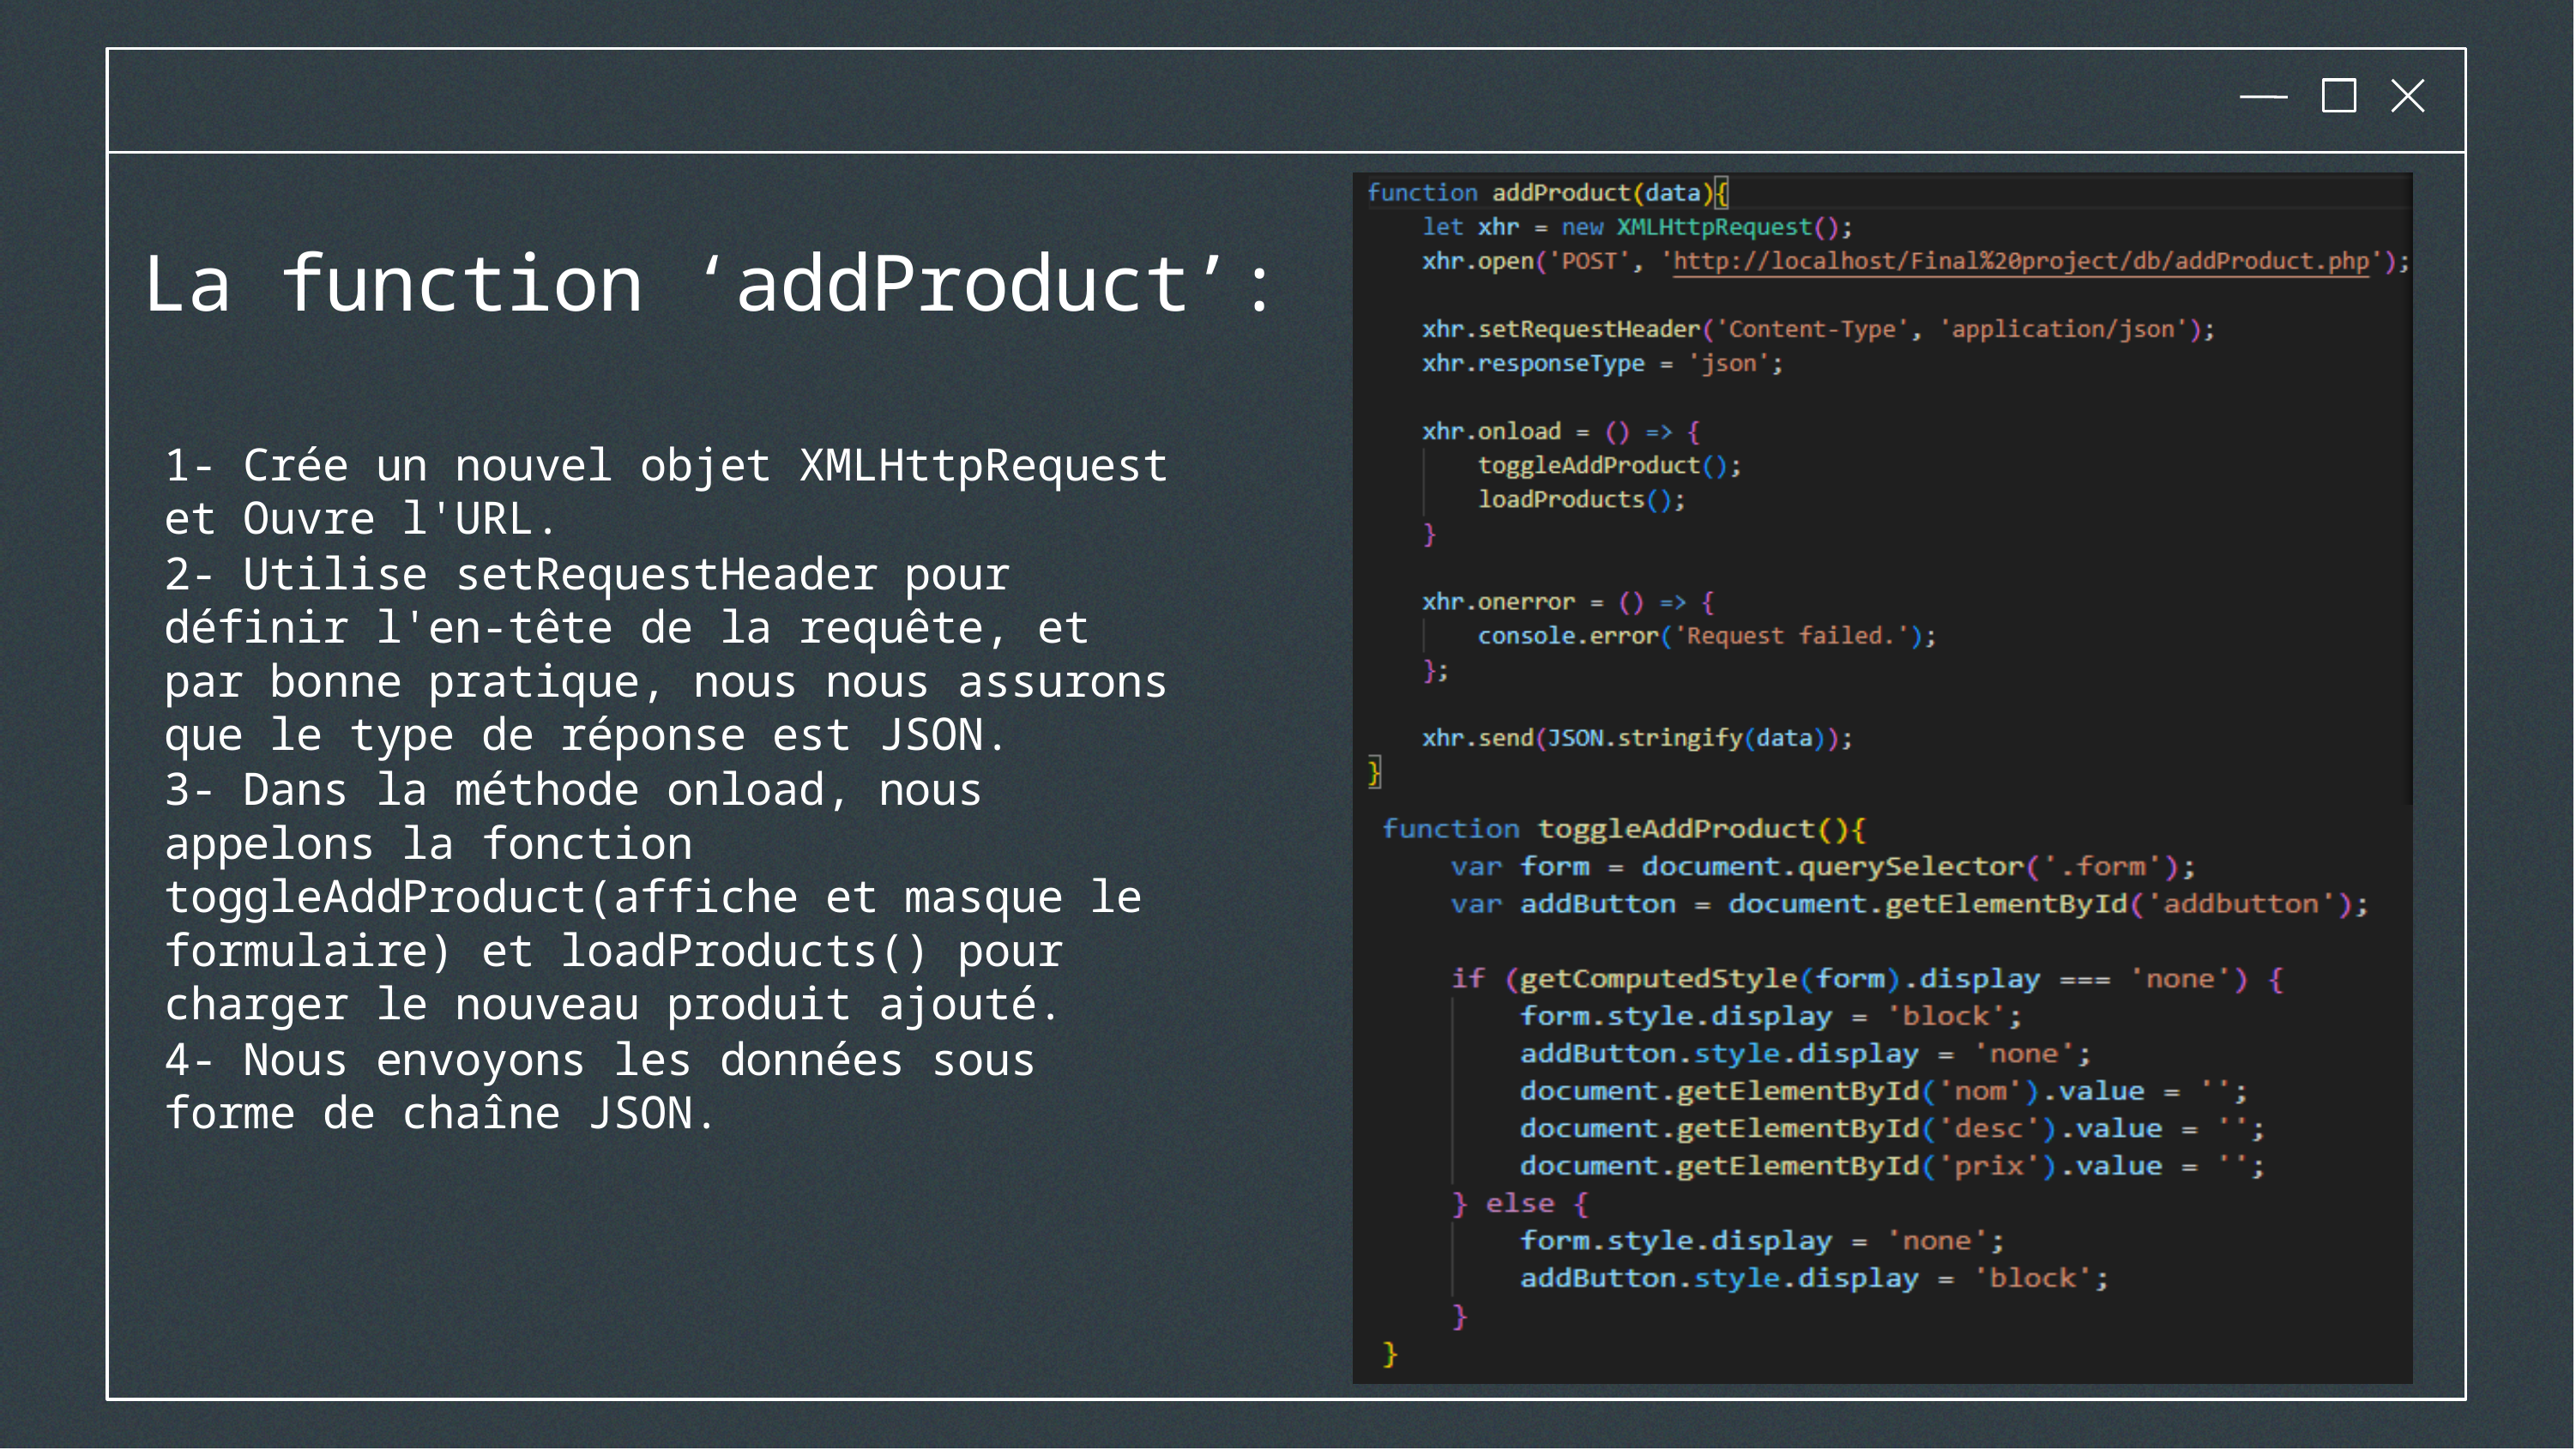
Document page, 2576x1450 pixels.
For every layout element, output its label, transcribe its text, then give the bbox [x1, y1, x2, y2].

picture [0, 0, 2573, 1448]
text_box La function ‘addProduct’: [140, 231, 1288, 327]
text_box 1- Crée un nouvel objet XMLHttpRequest et Ouvre l'URL. 2- Utilise setRequestHeader pour définir l'en-tête de la requête, et par bonne pratique, nous nous assurons que le type de réponse est JSON. 3- Dans la méthode onload, nous appelons la fonction toggleAddProduct(affiche et masque le formulaire) et loadProducts() pour charger le nouveau produit ajouté. 4- Nous envoyons les données sous forme de chaîne JSON. [162, 433, 1189, 1139]
